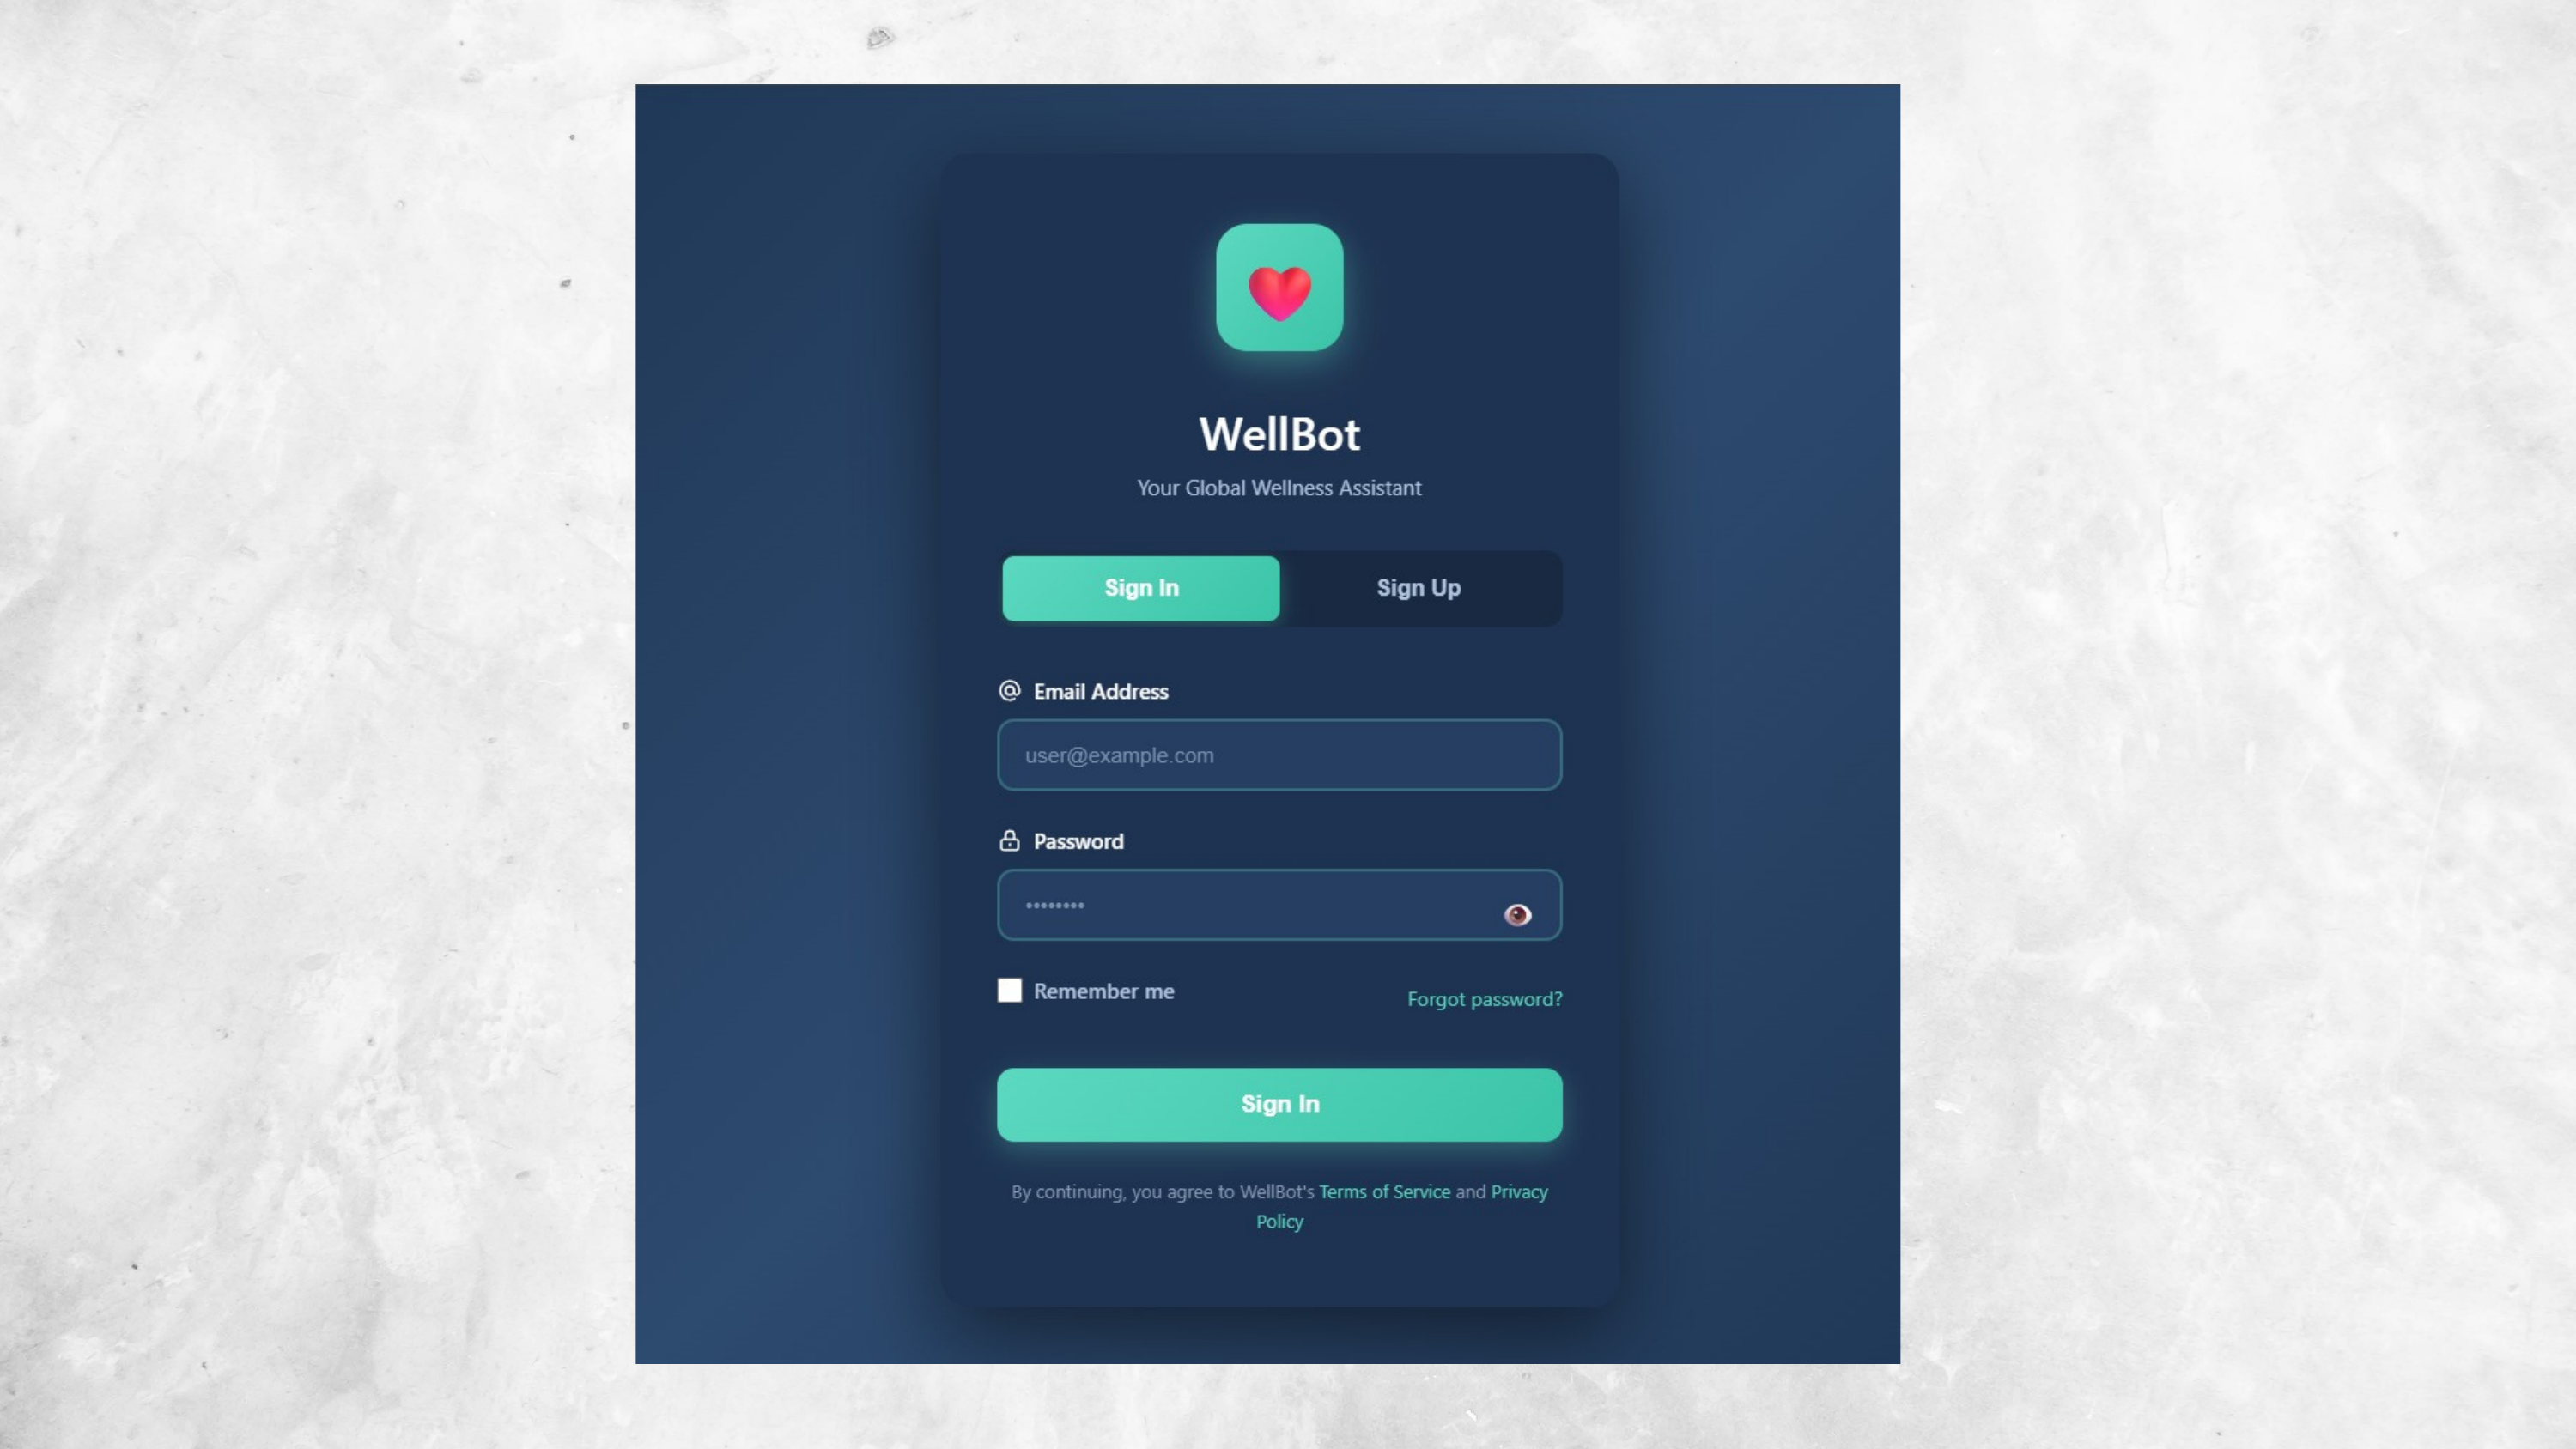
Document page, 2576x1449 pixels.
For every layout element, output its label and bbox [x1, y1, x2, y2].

text_box [0, 0, 2576, 1449]
text_box [635, 84, 1901, 1364]
